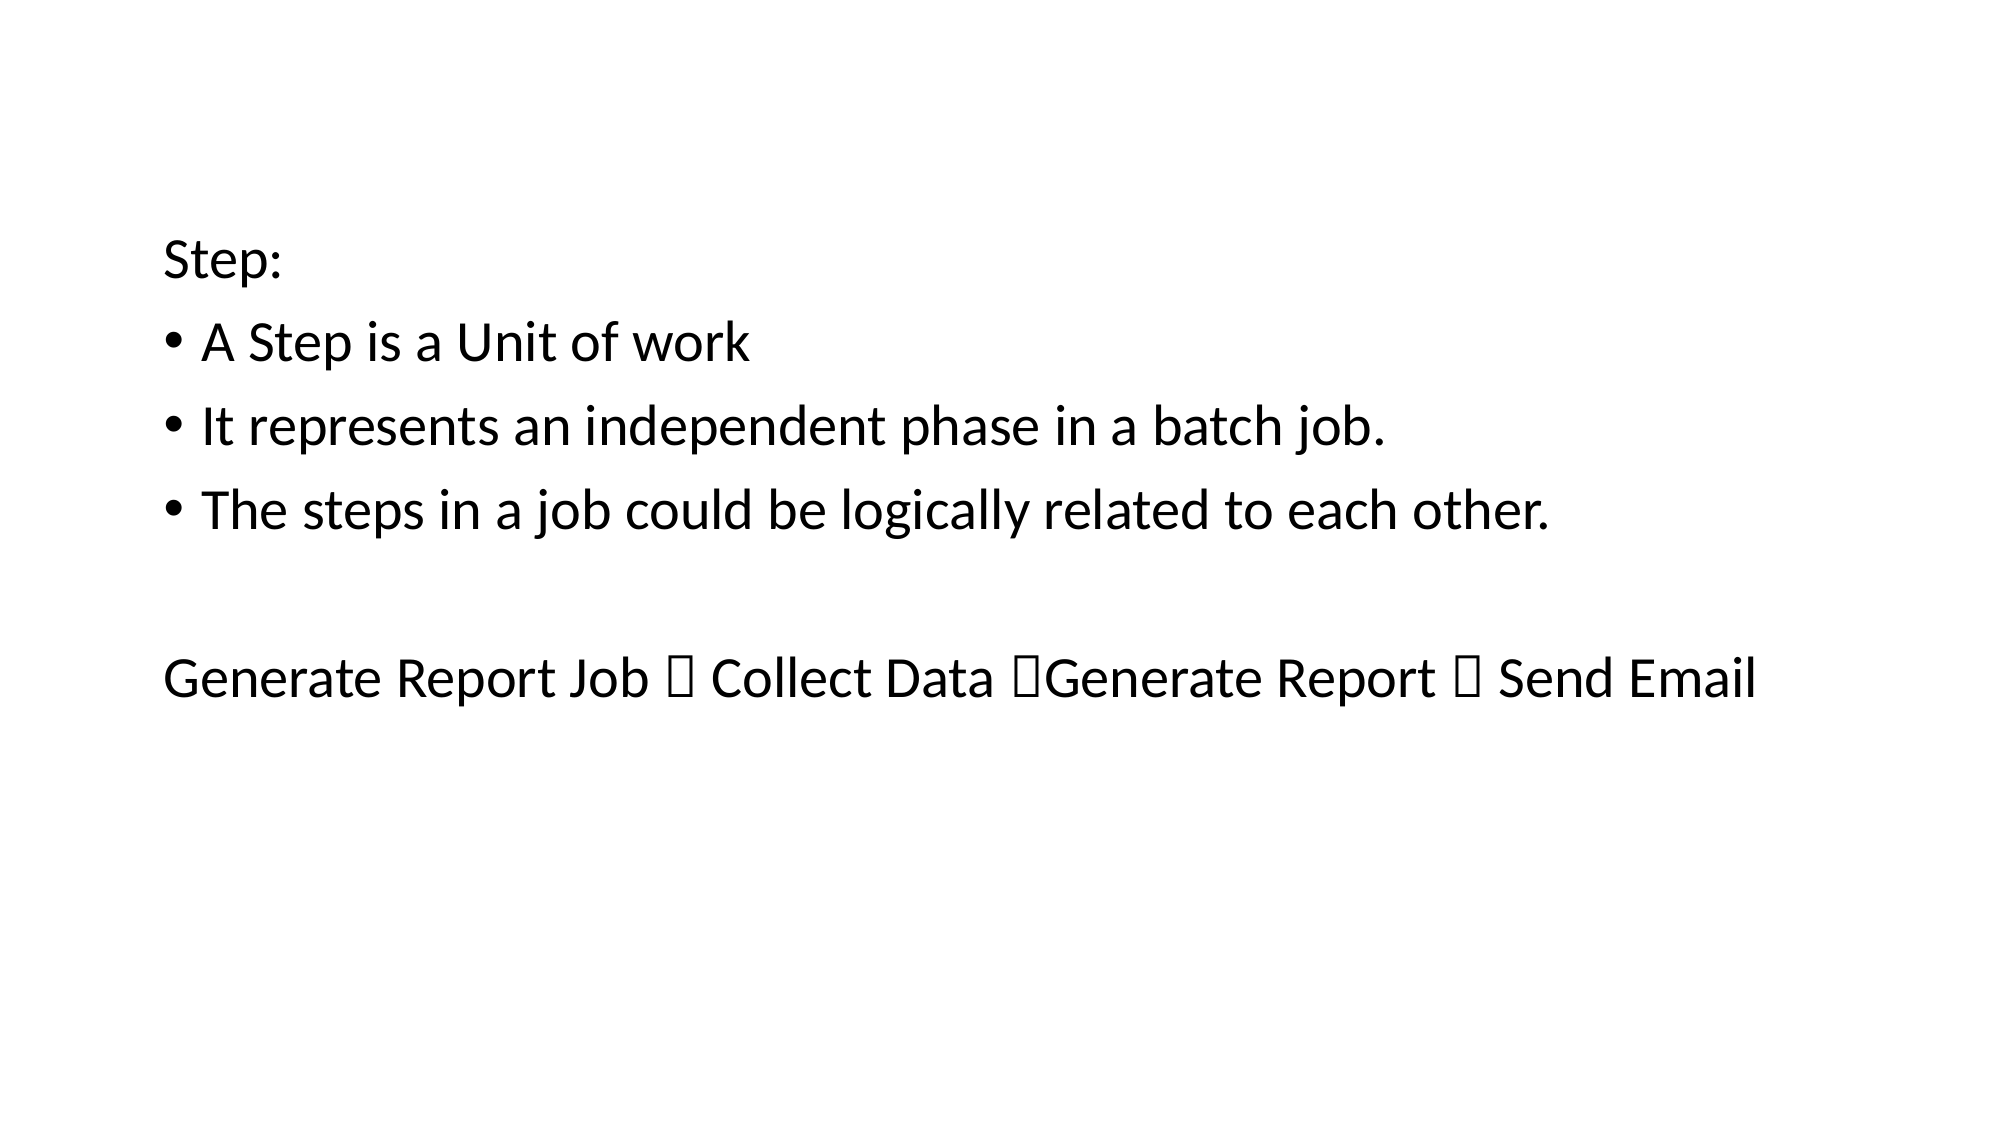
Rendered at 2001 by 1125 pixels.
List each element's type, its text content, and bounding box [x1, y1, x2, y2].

list Step: A Step is a Unit of work It represents an independent phase in a batch job. The steps in a job could be logically related to each other. Generate Report Job  Collect Data Generate Report  Send Email [148, 220, 1874, 935]
